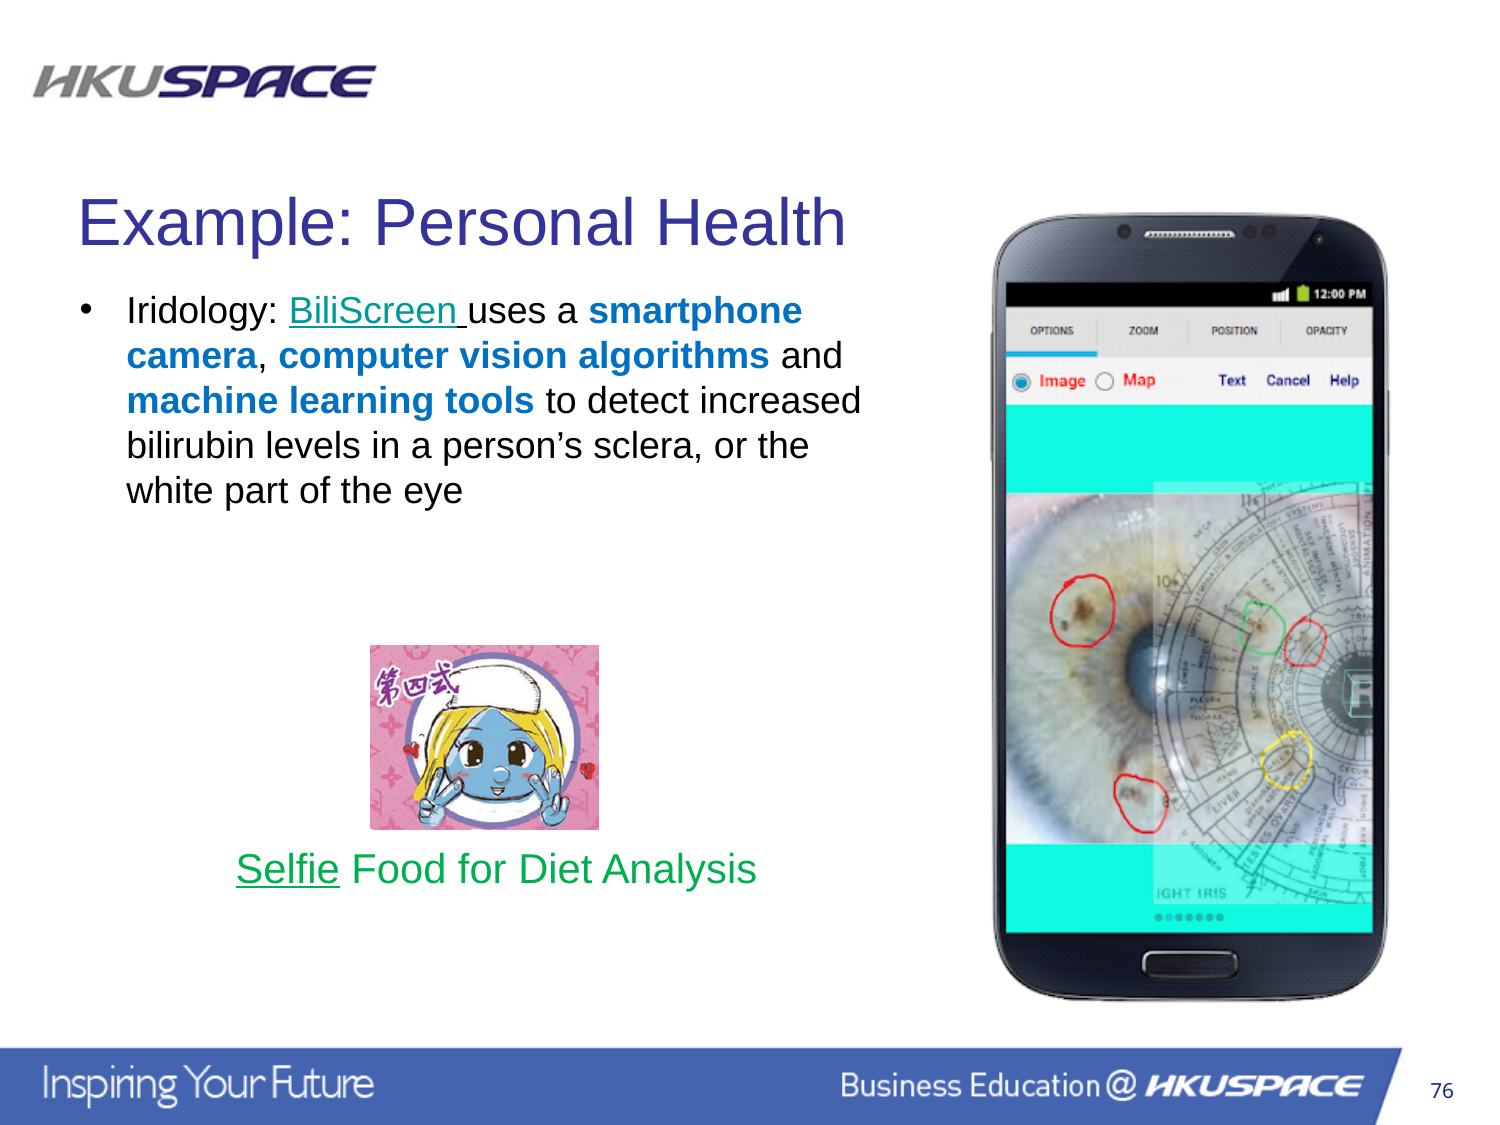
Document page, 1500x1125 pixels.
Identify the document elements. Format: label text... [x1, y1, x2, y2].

picture [0, 0, 1500, 1125]
text_box Iridology: BiliScreen uses a smartphone camera, computer vision algorithms and machine learning tools to detect increased bilirubin levels in a person’s sclera, or the white part of the eye [64, 278, 916, 551]
slide_number 76 [1415, 1070, 1499, 1125]
text_box Selfie Food for Diet Analysis [220, 834, 773, 899]
title Example: Personal Health [62, 101, 1388, 266]
